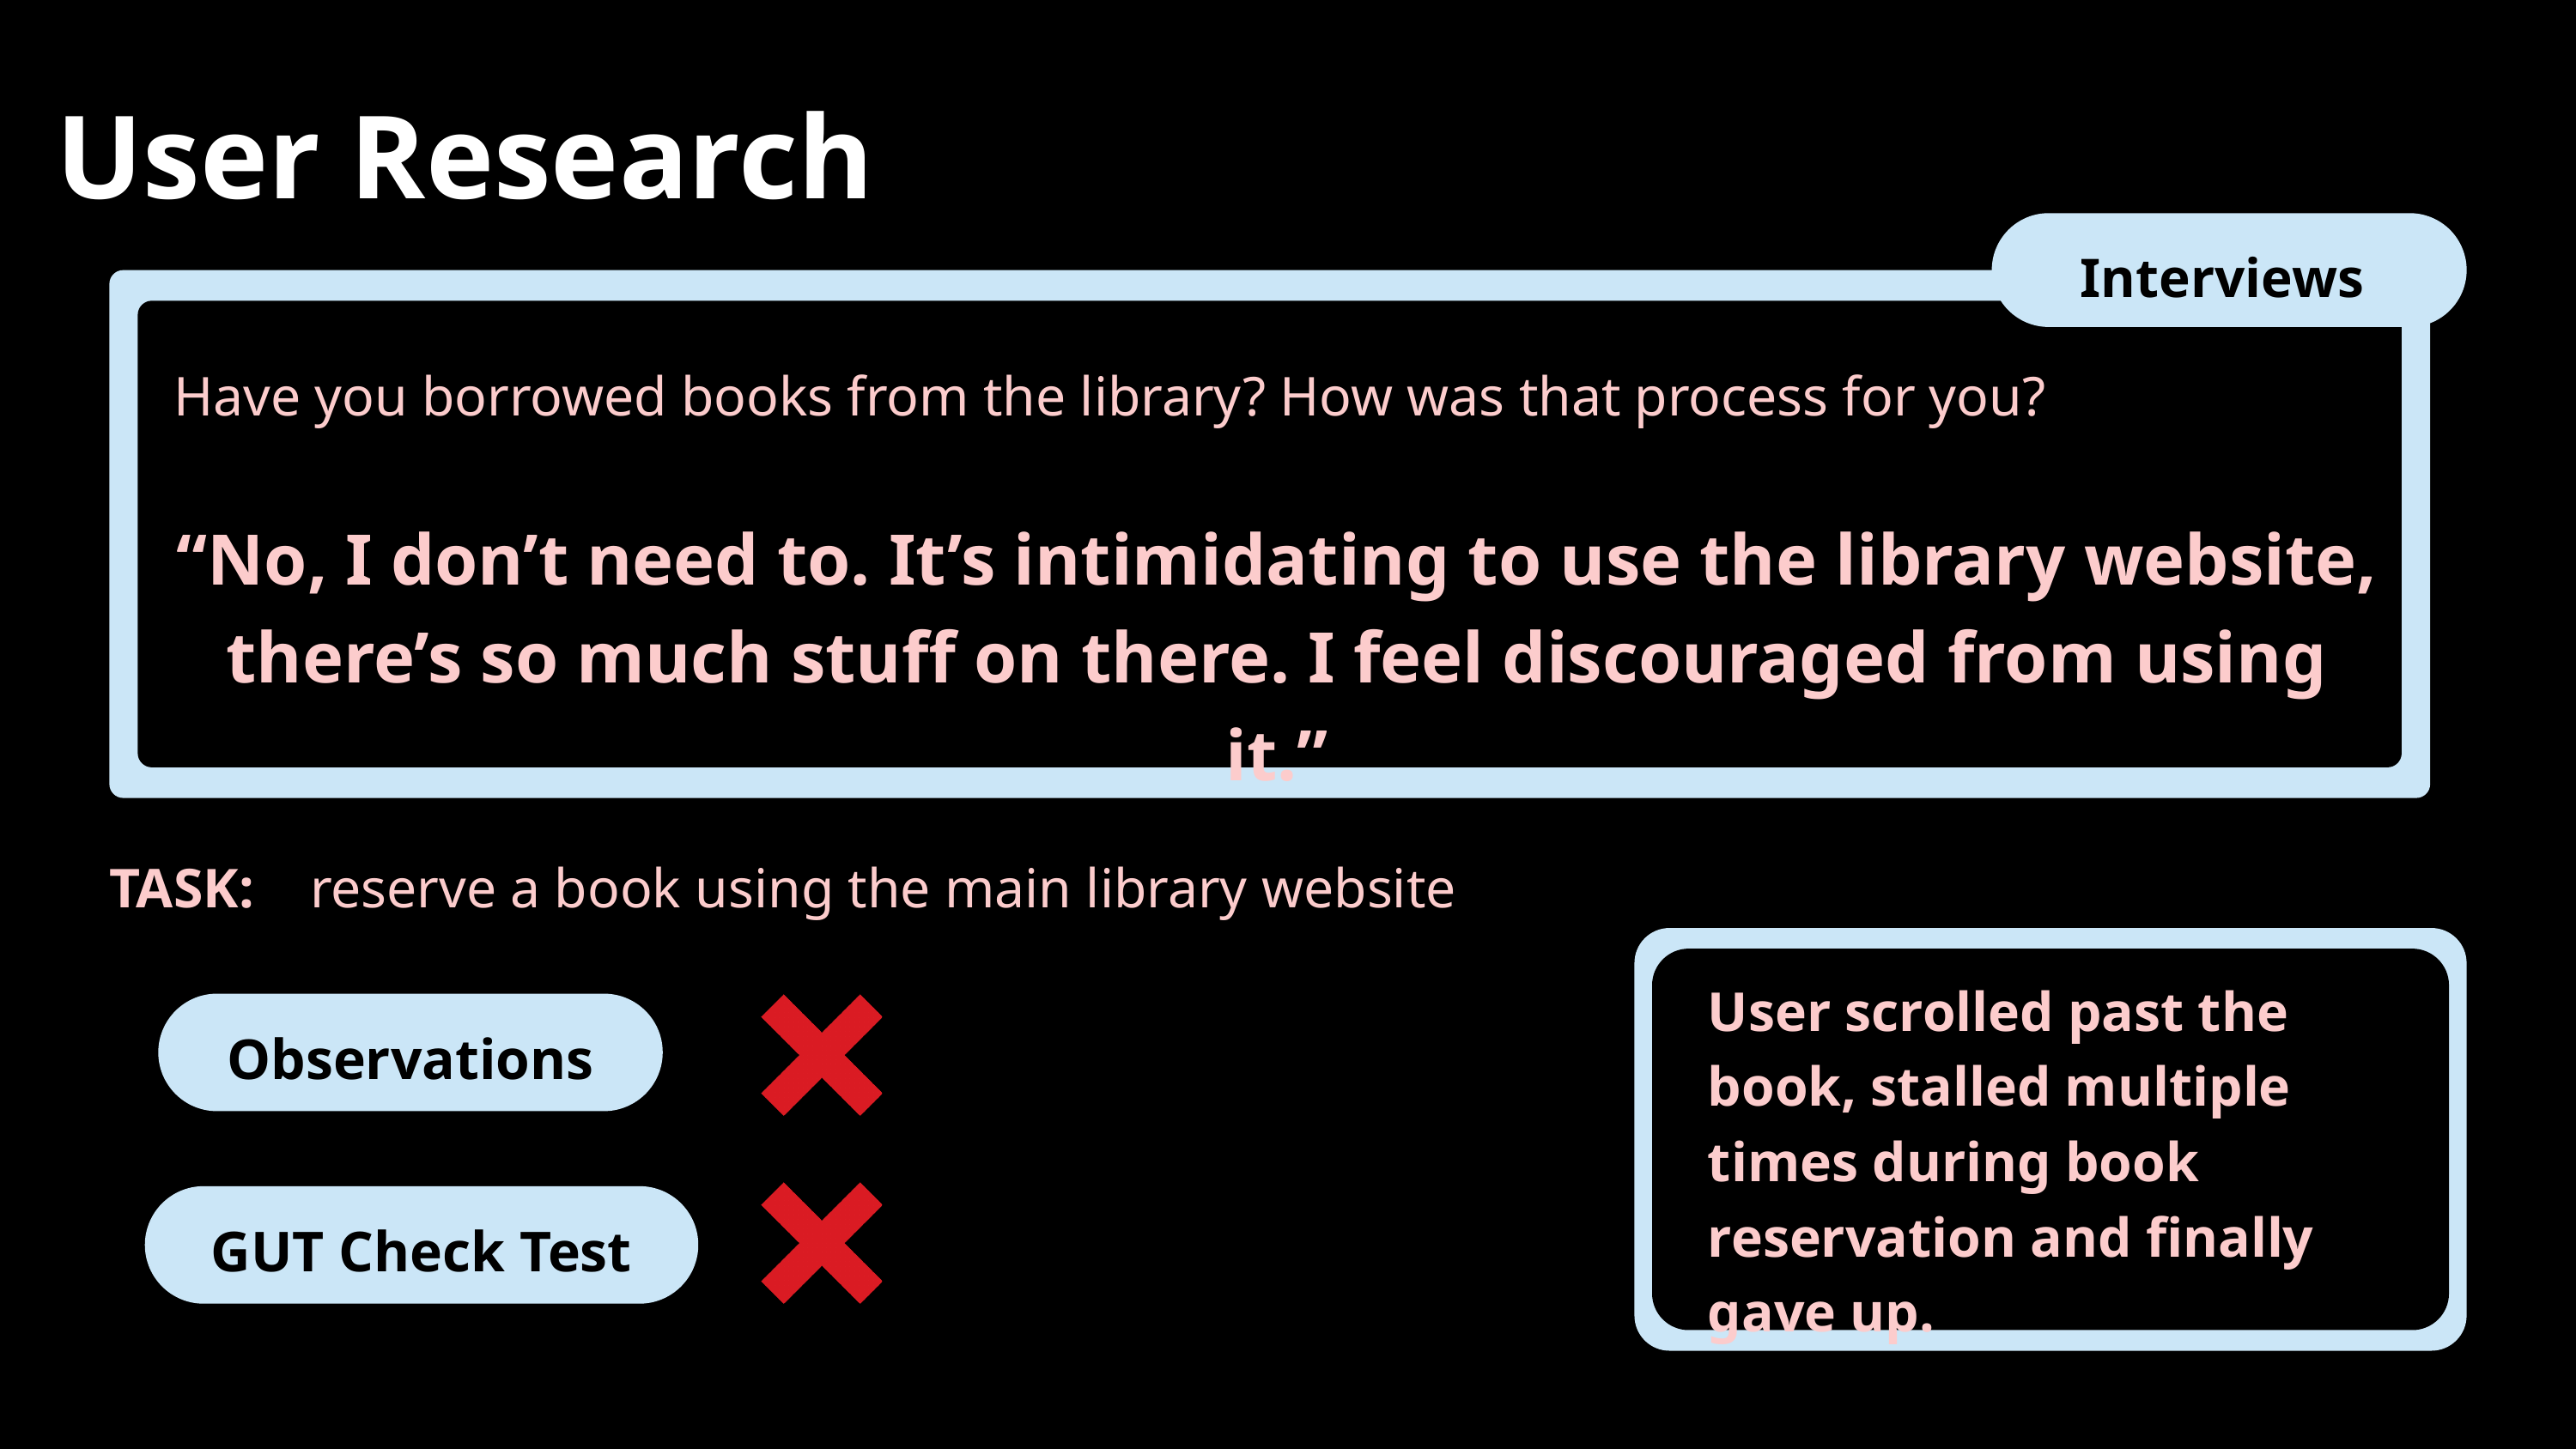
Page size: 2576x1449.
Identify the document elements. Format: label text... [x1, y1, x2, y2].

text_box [1634, 927, 2467, 1351]
text_box [761, 994, 883, 1116]
text_box TASK: reserve a book using the main library website [109, 843, 2236, 919]
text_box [158, 993, 663, 1112]
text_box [144, 1185, 699, 1304]
text_box [761, 1182, 883, 1304]
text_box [1651, 948, 2450, 1331]
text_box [109, 213, 2467, 798]
text_box User Research [56, 60, 2576, 221]
